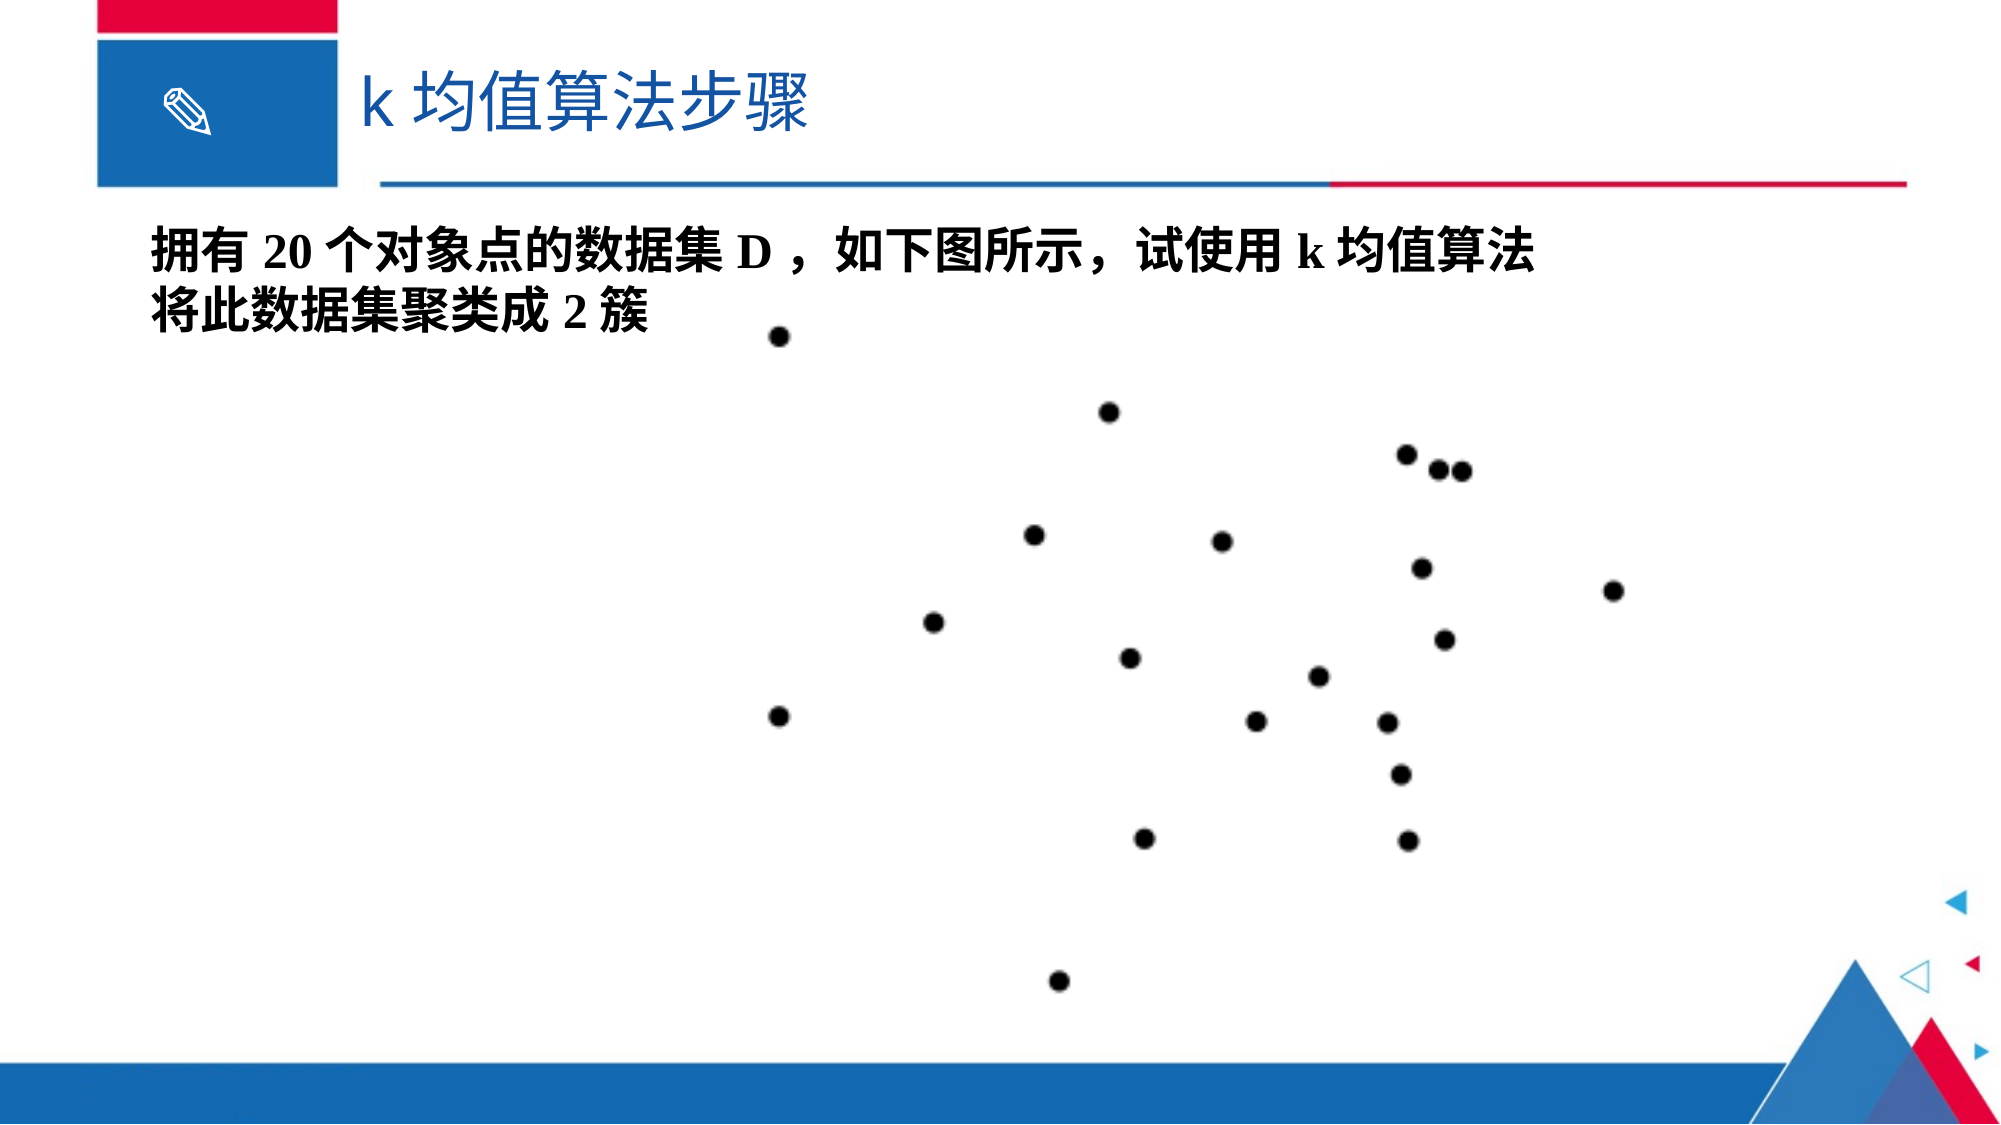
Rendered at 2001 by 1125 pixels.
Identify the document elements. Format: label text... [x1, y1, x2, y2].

text_box 拥有20个对象点的数据集D，如下图所示，试使用k均值算法将此数据集聚类成2簇 [139, 266, 703, 344]
title k均值算法步骤 [344, 51, 1413, 159]
picture [0, 0, 2000, 1124]
